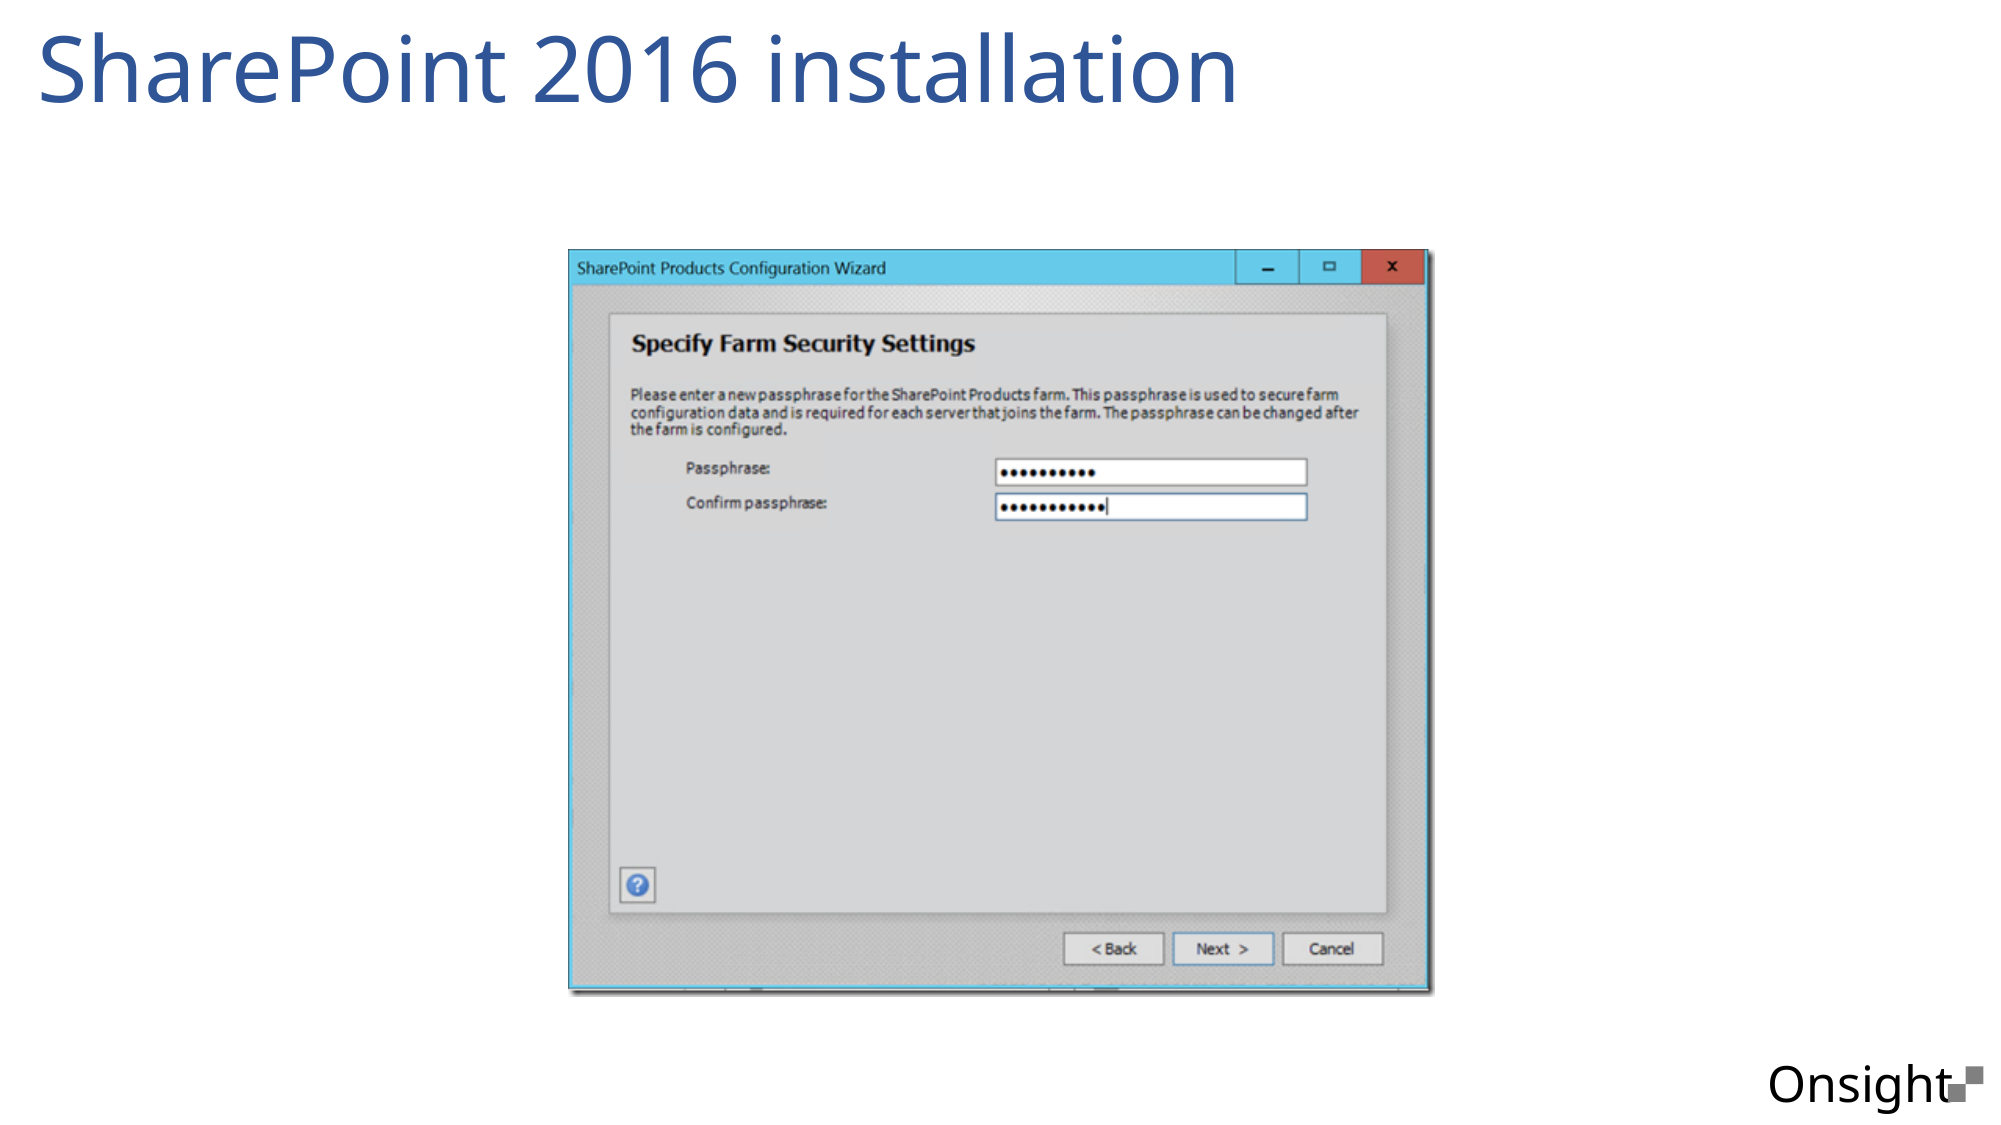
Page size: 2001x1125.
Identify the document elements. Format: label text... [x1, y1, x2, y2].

picture [568, 249, 1435, 997]
title SharePoint 2016 installation [22, 15, 1982, 152]
